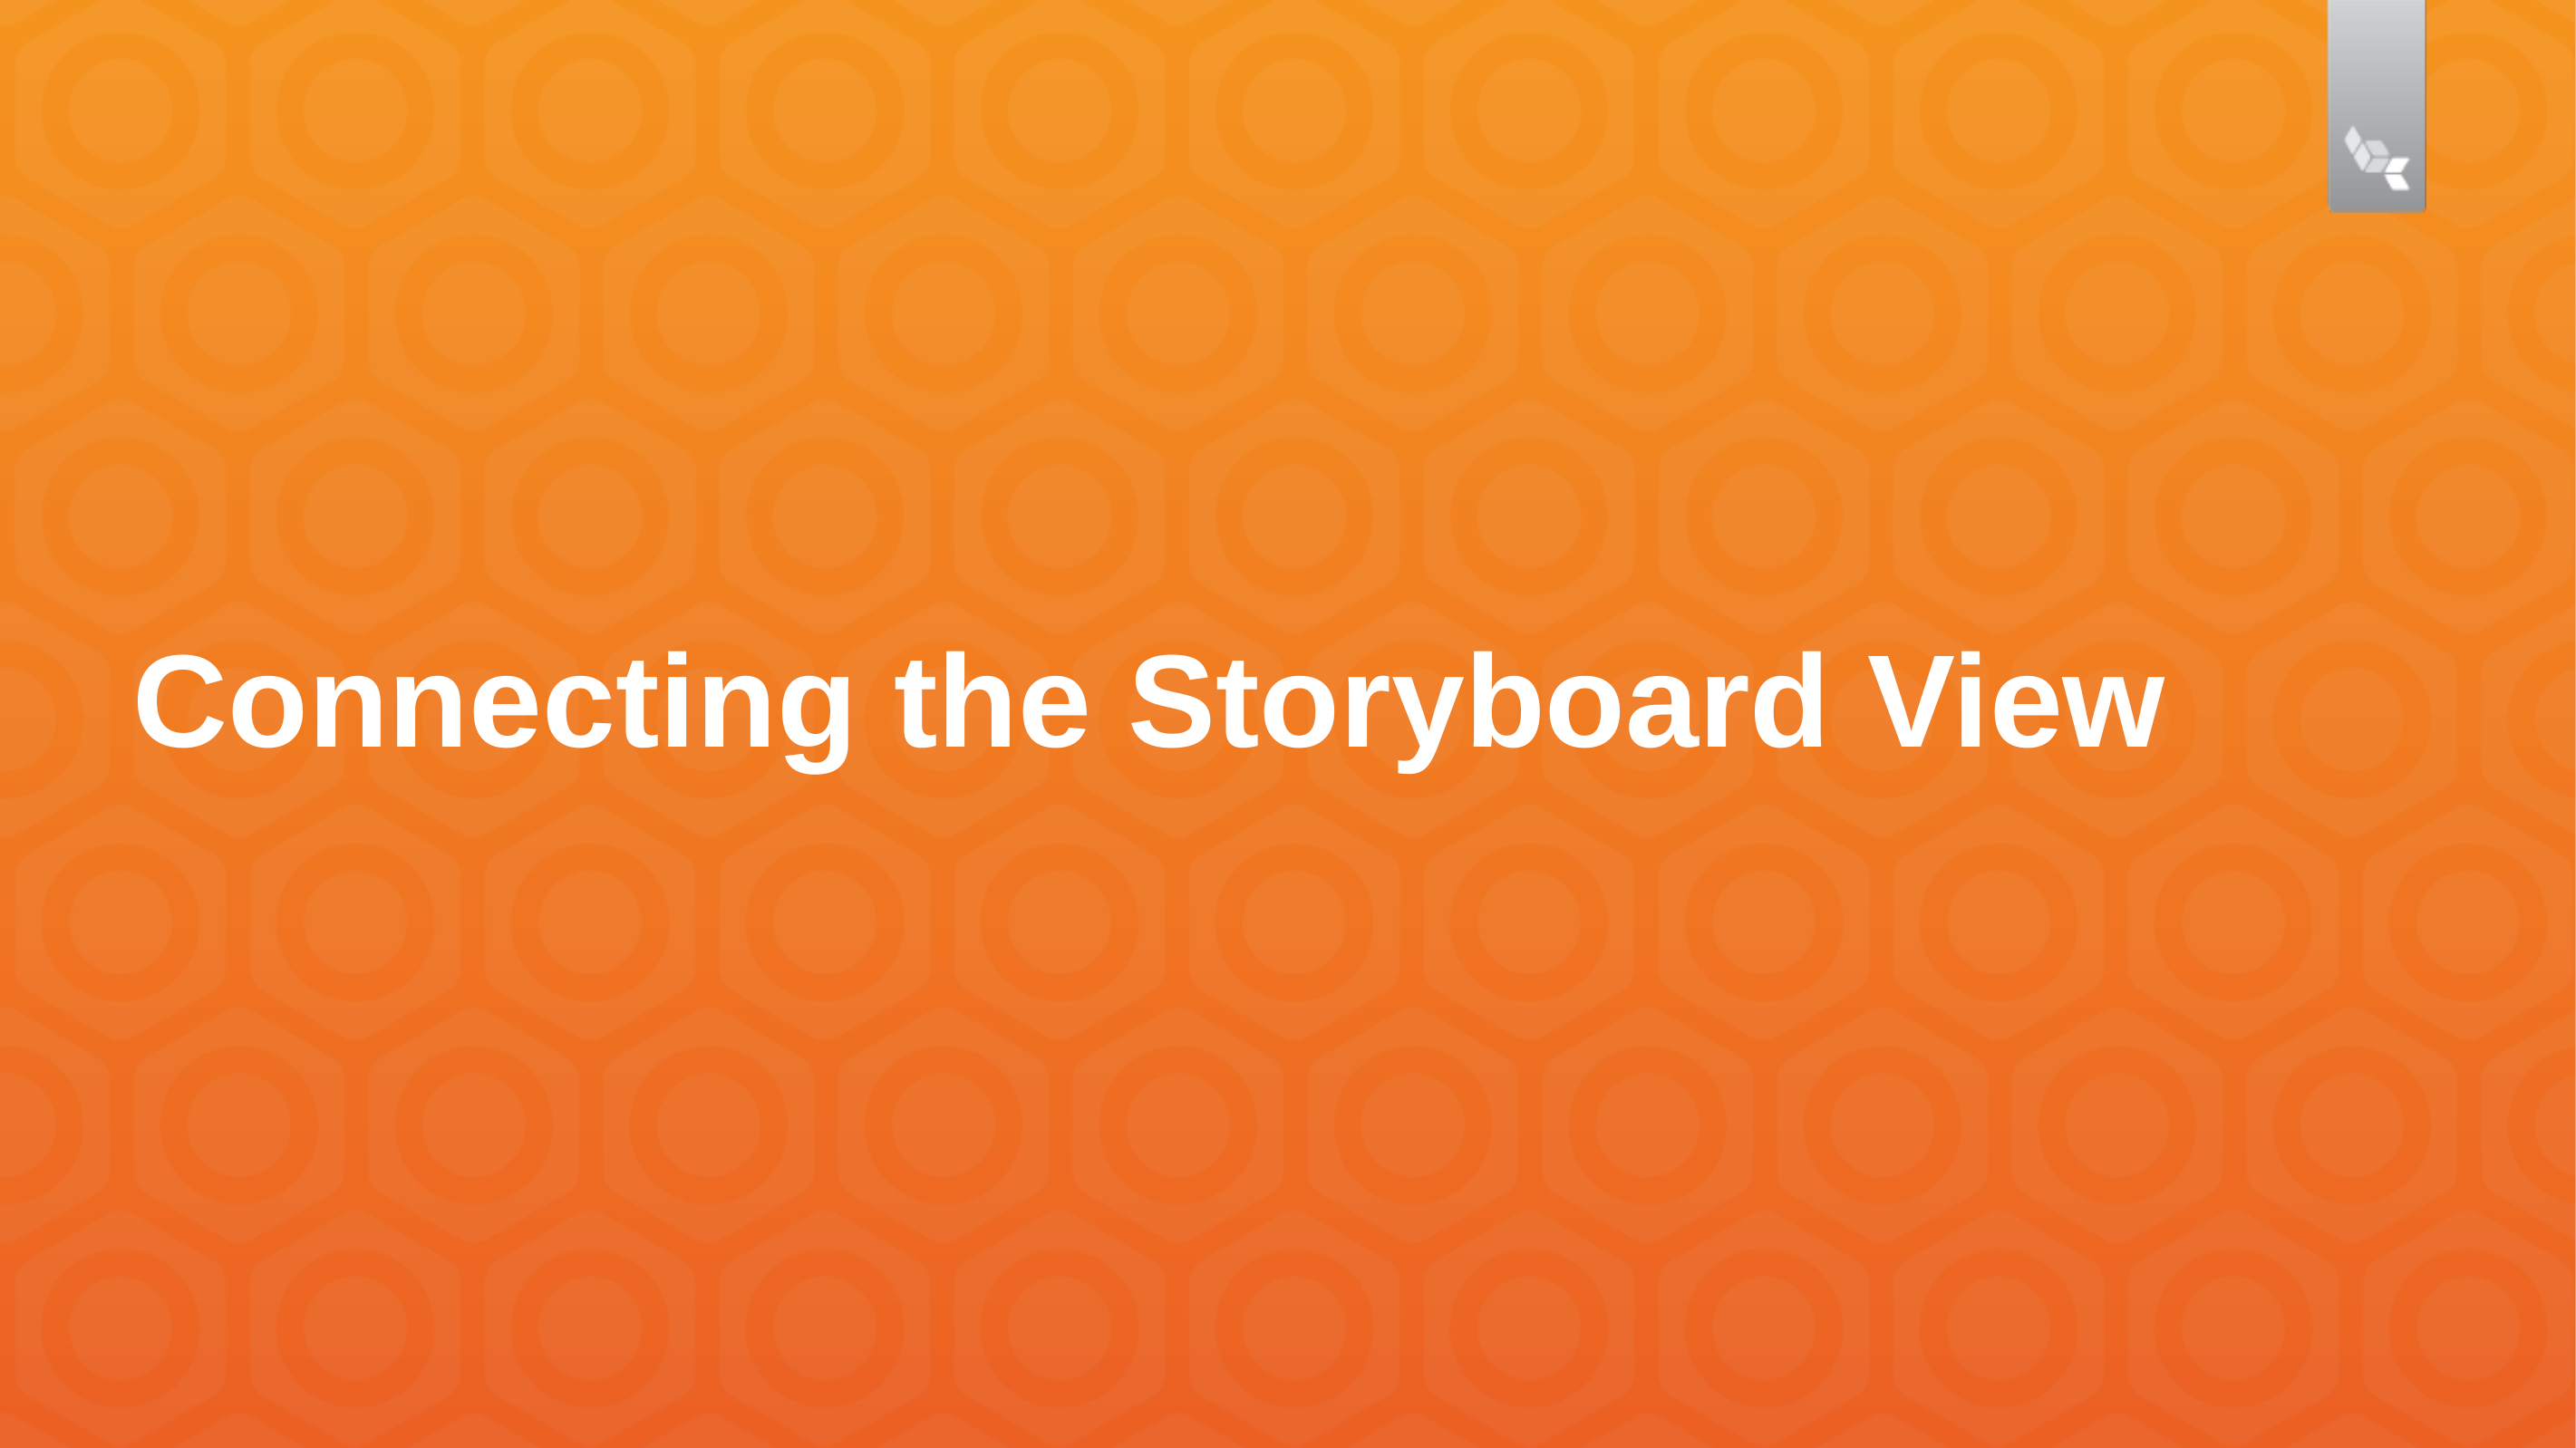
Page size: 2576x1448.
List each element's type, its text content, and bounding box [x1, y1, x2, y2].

title Connecting the Storyboard View [125, 222, 2183, 781]
picture [0, 0, 2576, 1448]
